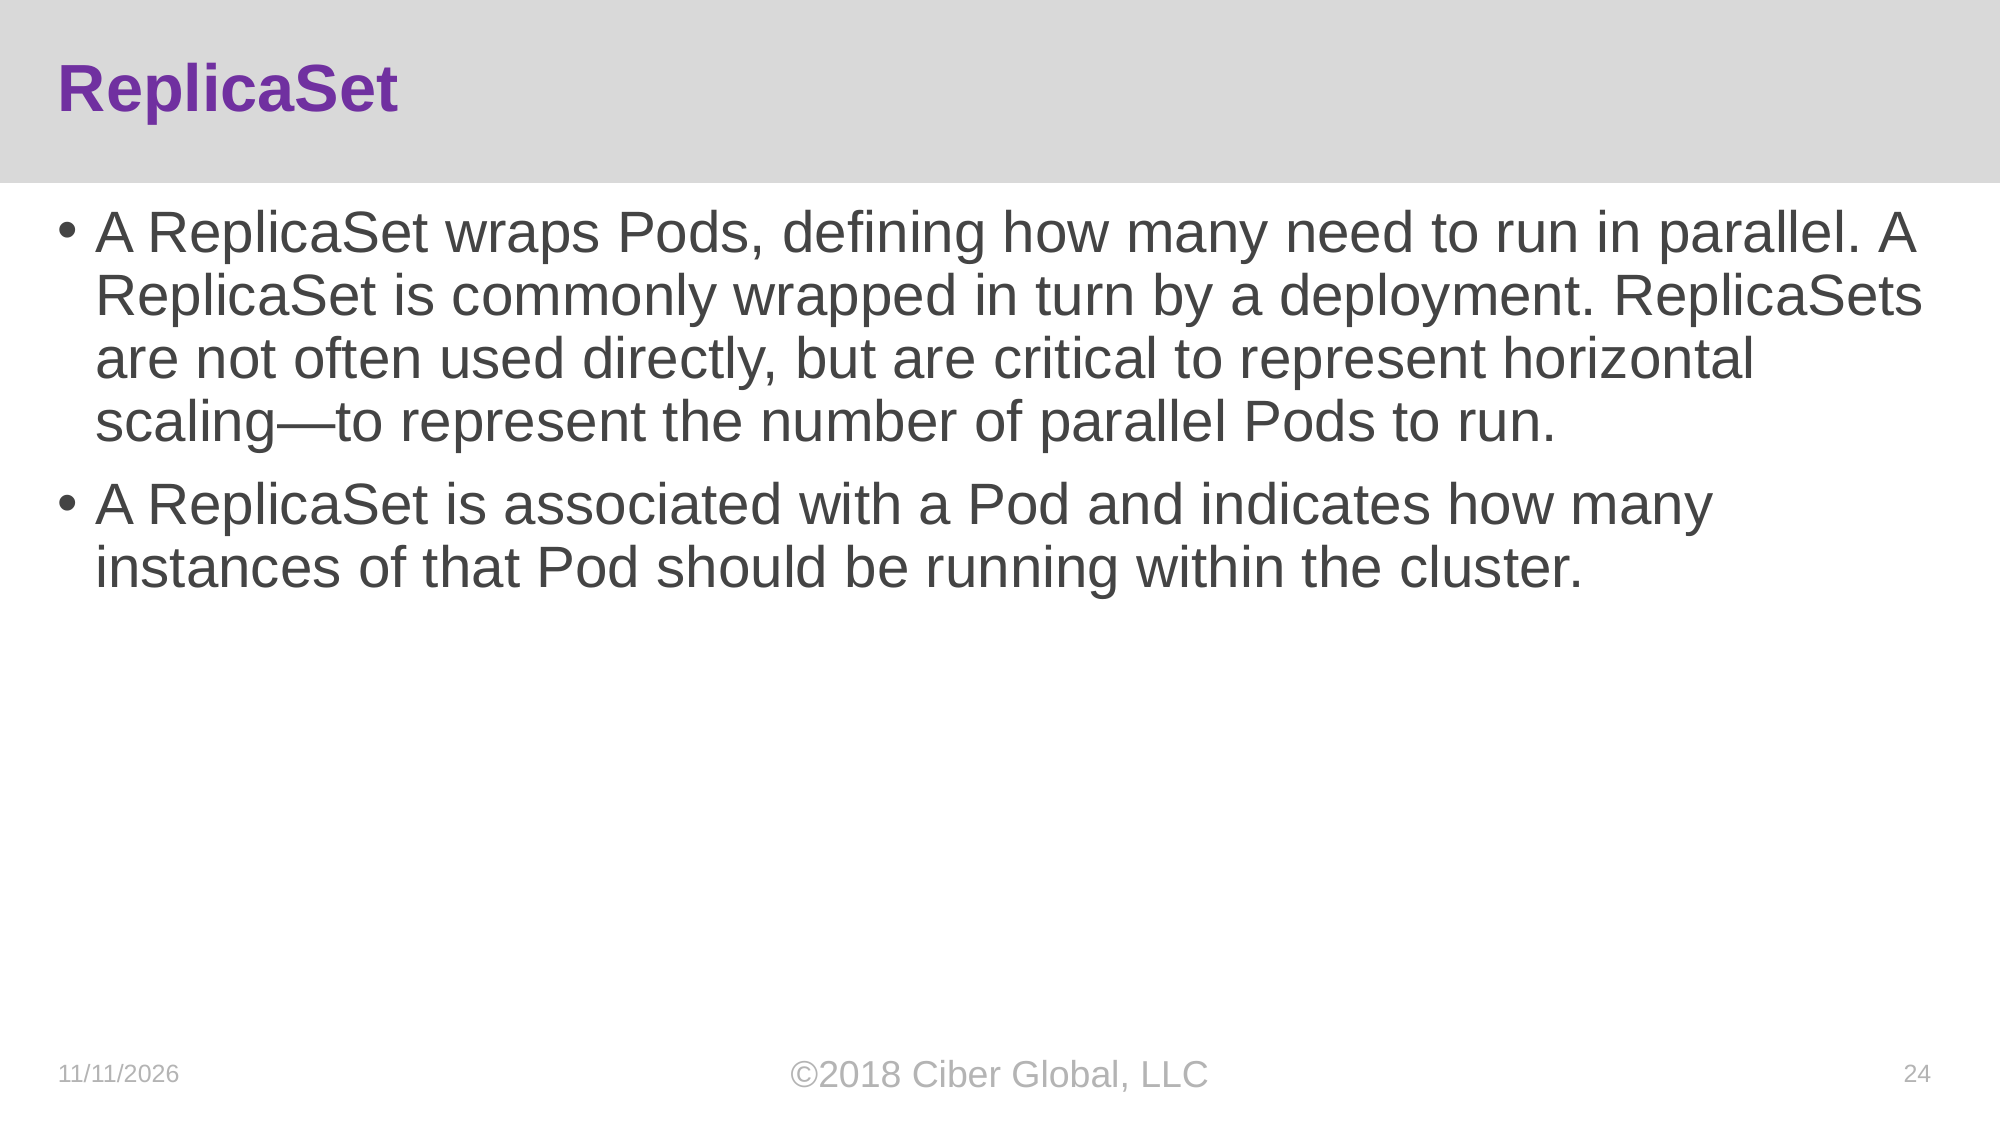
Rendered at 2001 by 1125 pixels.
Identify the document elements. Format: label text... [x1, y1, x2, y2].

title ReplicaSet [42, 0, 1947, 183]
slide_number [42, 1042, 493, 1103]
footer ©2018 Ciber Global, LLC [662, 1042, 1338, 1103]
slide_number 24 [1496, 1042, 1947, 1103]
list A ReplicaSet wraps Pods, defining how many need to run in parallel. A ReplicaSet is commonly wrapped in turn by a deployment. ReplicaSets are not often used directly, but are critical to represent horizontal scaling—to represent the number of parallel Pods to run. A ReplicaSet is associated with a Pod and indicates how many instances of that Pod should be running within the cluster. [42, 194, 1947, 1029]
